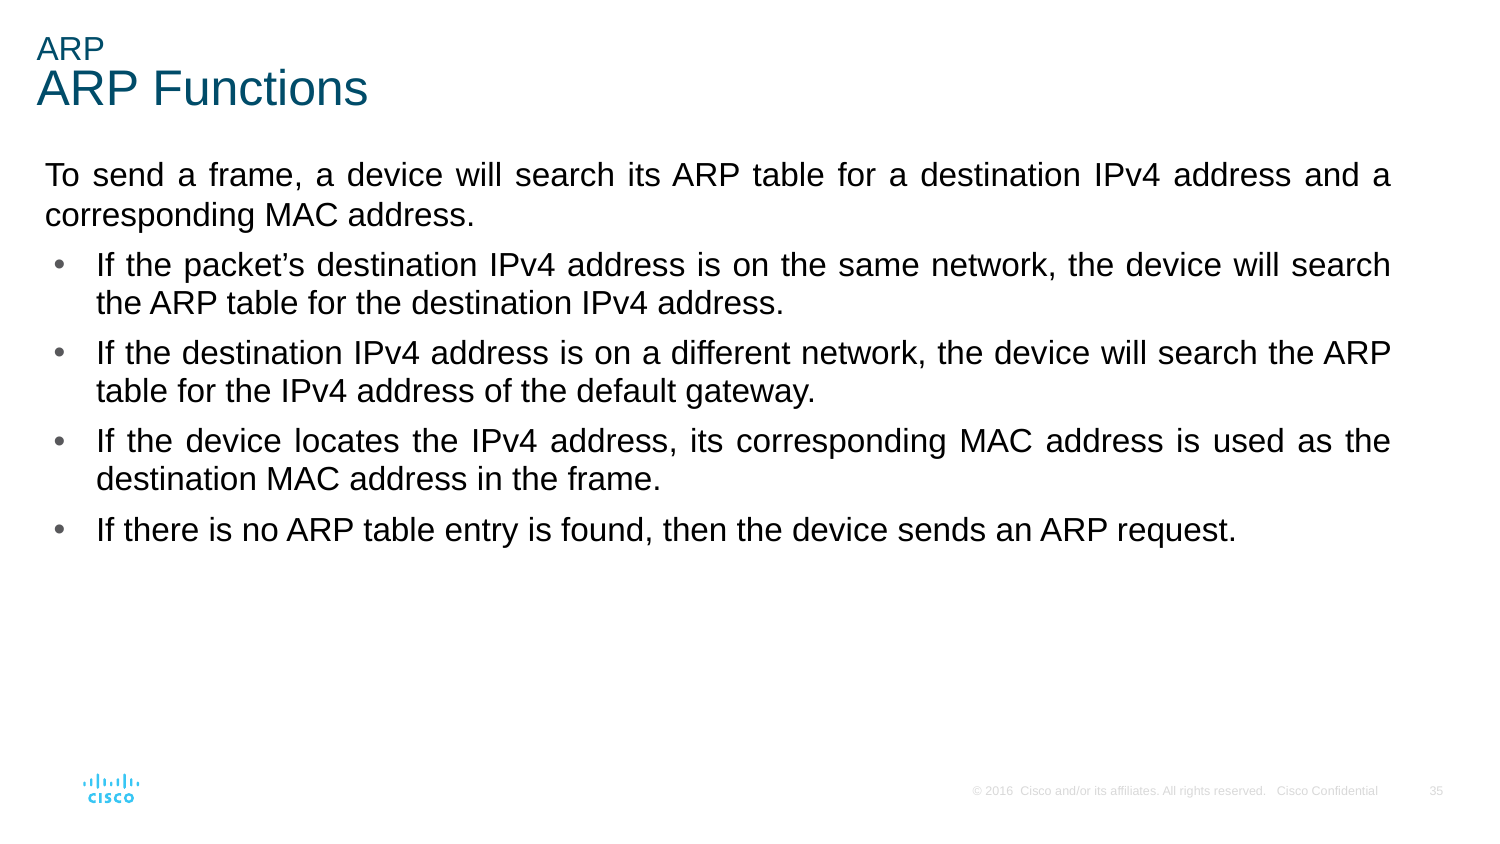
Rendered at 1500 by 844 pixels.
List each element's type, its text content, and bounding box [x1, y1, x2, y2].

title ARP ARP Functions [21, 29, 1049, 120]
list To send a frame, a device will search its ARP table for a destination IPv4 address and a corresponding MAC address. If the packet’s destination IPv4 address is on the same network, the device will search the ARP table for the destination IPv4 address. If the destination IPv4 address is on a different network, the device will search the ARP table for the IPv4 address of the default gateway. If the device locates the IPv4 address, its corresponding MAC address is used as the destination MAC address in the frame. If there is no ARP table entry is found, then the device sends an ARP request. [29, 146, 1409, 656]
